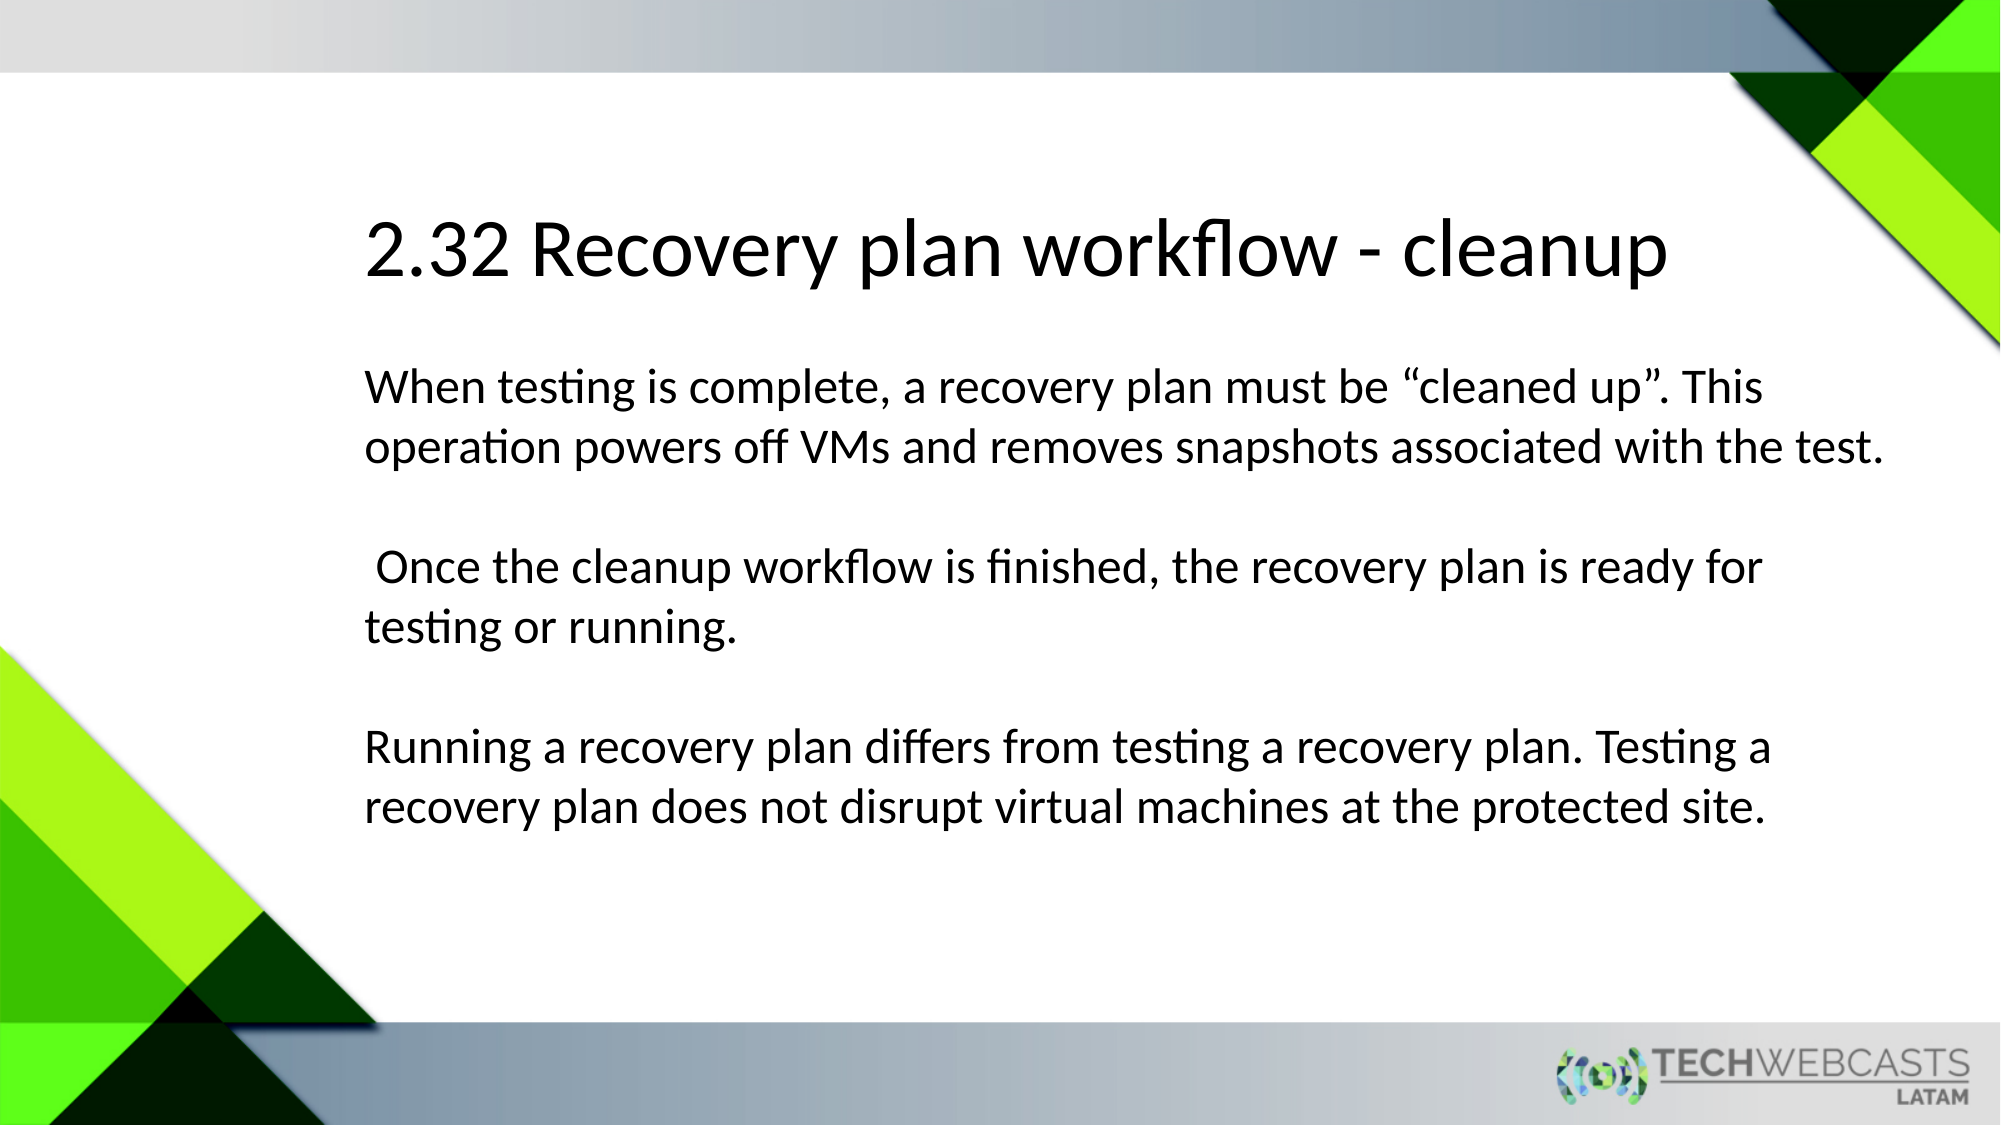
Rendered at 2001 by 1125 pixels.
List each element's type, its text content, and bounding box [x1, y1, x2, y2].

text_box 2.32 Recovery plan workflow - cleanup When testing is complete, a recovery plan must be “cleaned up”. This operation powers off VMs and removes snapshots associated with the test. Once the cleanup workflow is finished, the recovery plan is ready for testing or running. Running a recovery plan differs from testing a recovery plan. Testing a recovery plan does not disrupt virtual machines at the protected site. [349, 186, 1924, 841]
picture [0, 0, 2001, 1125]
